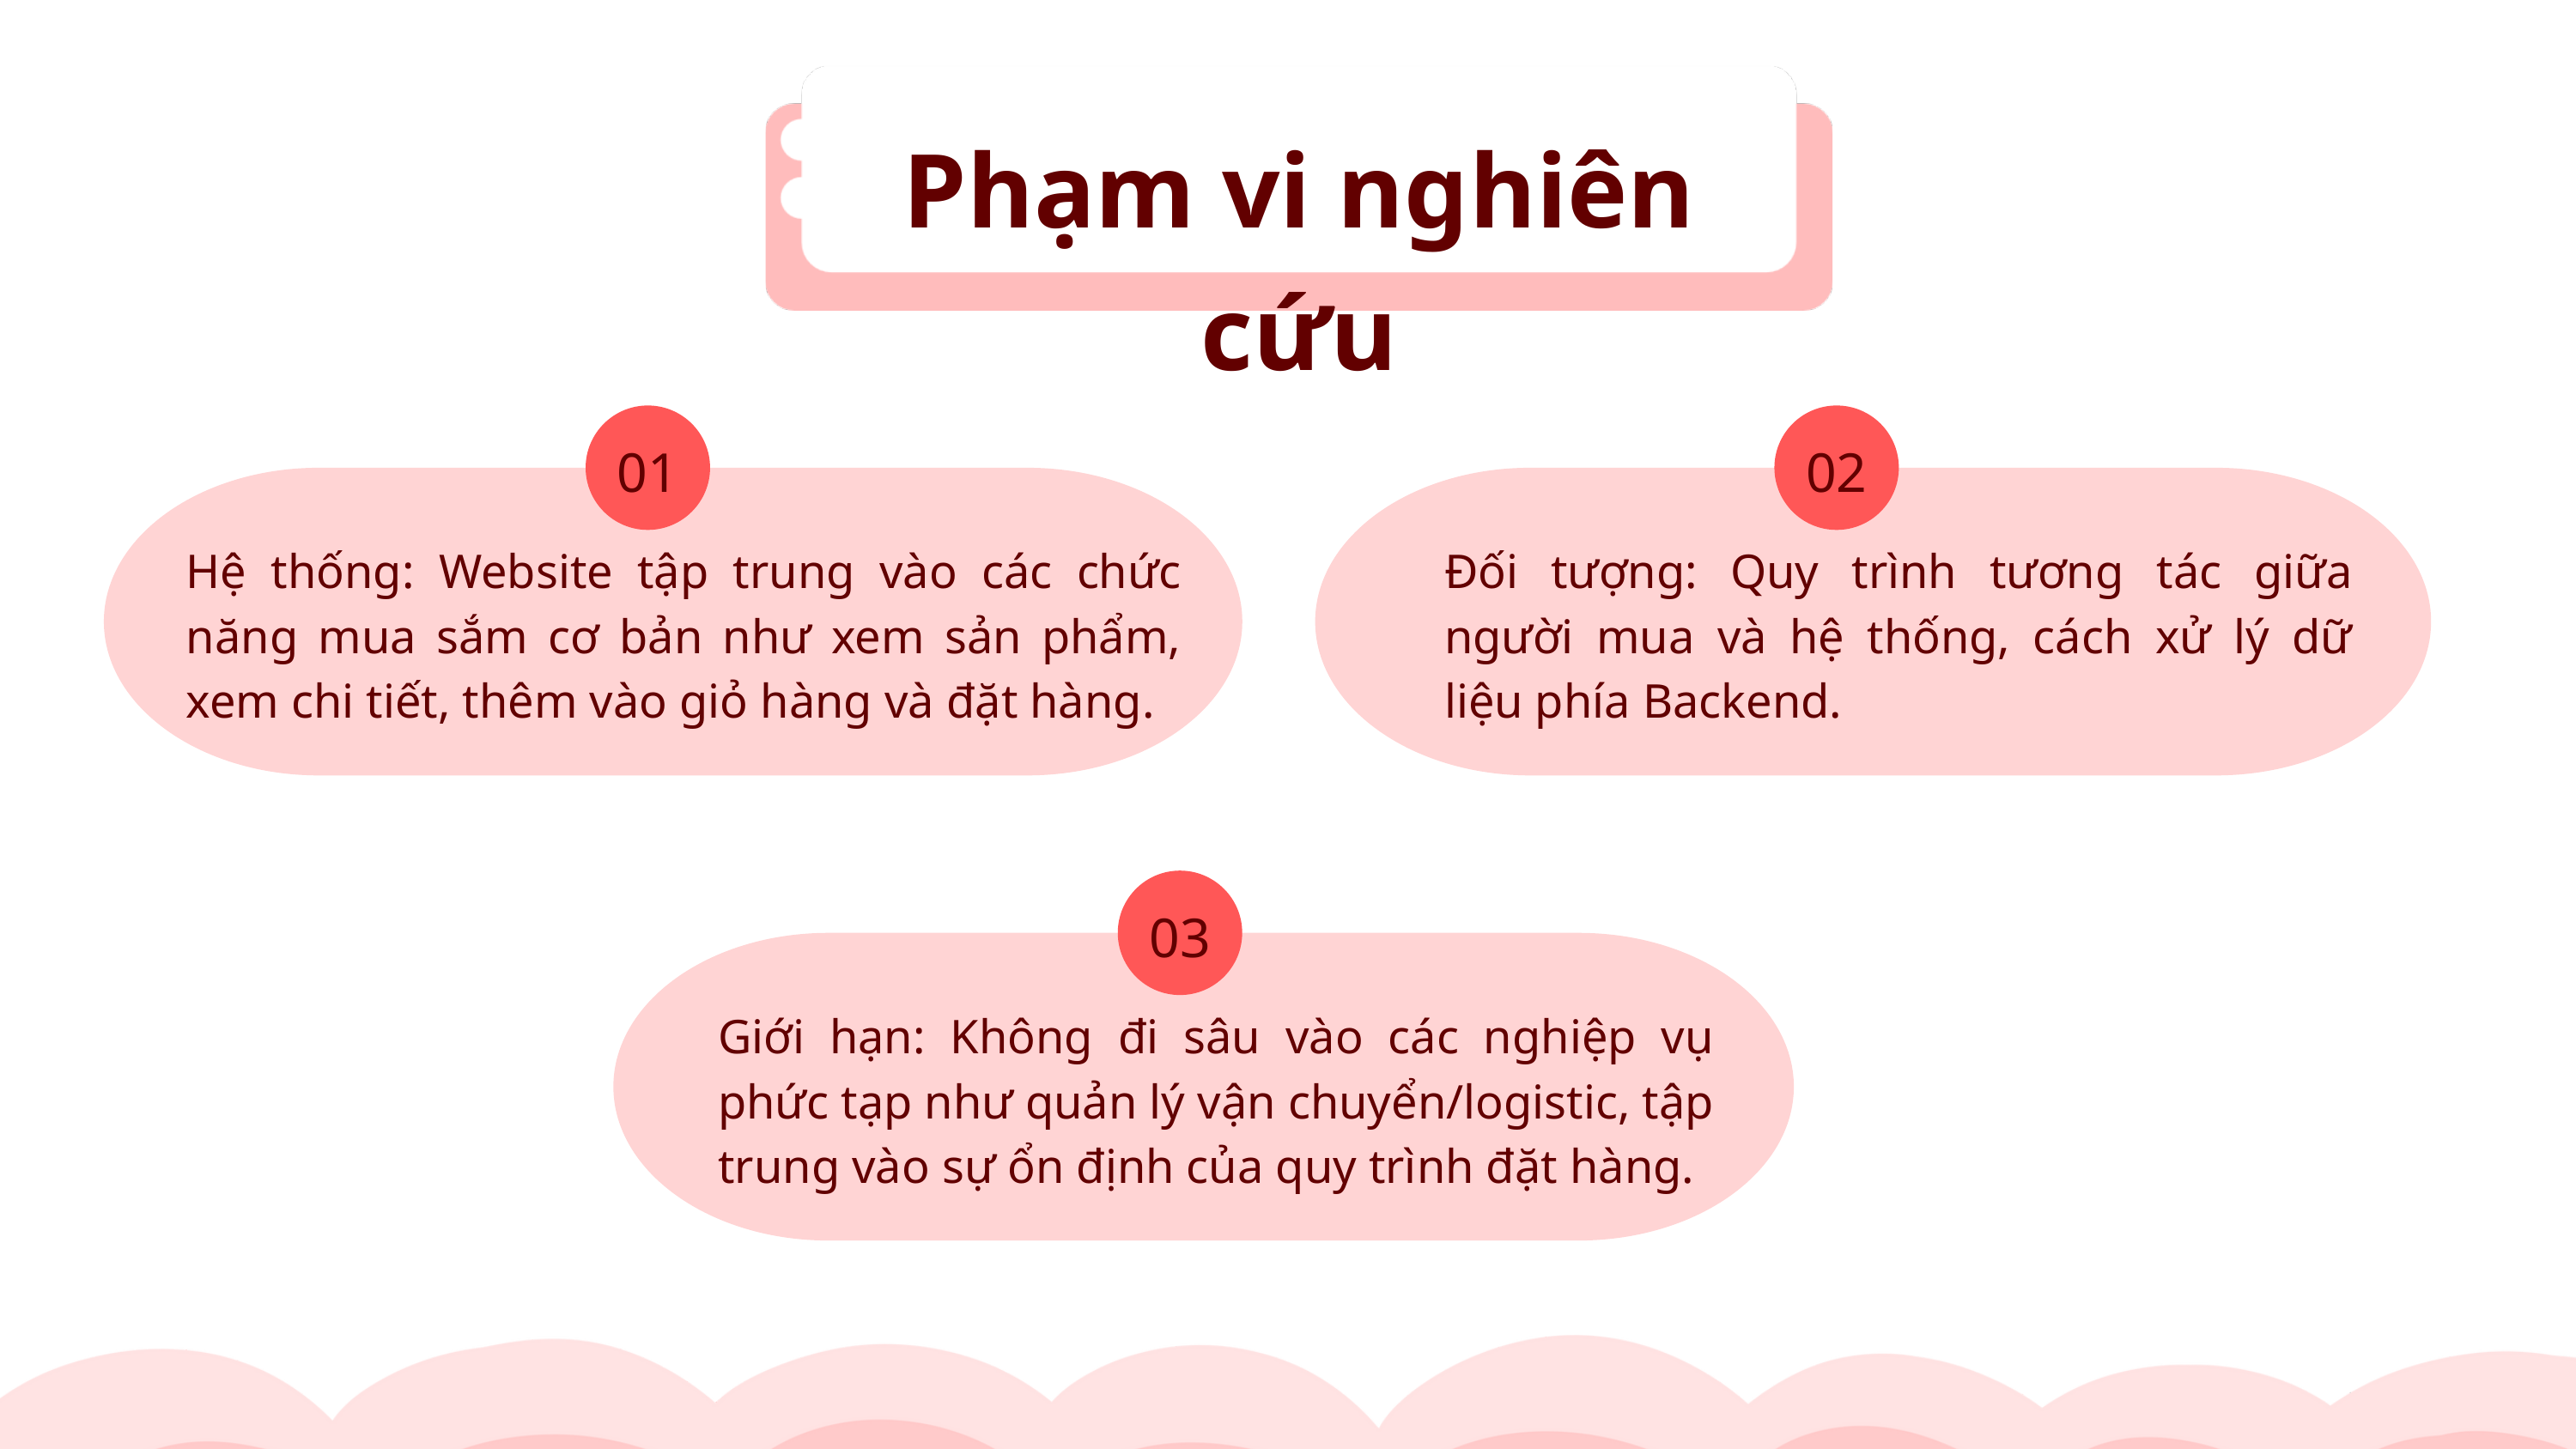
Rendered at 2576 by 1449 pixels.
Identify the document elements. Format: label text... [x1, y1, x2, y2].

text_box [1315, 467, 2432, 776]
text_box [103, 467, 1242, 776]
text_box Phạm vi nghiên cứu [804, 105, 1795, 391]
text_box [1117, 870, 1242, 996]
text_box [1774, 405, 1899, 530]
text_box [585, 405, 711, 530]
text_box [613, 932, 1795, 1241]
text_box [0, 1335, 2576, 1449]
text_box [765, 65, 1833, 311]
